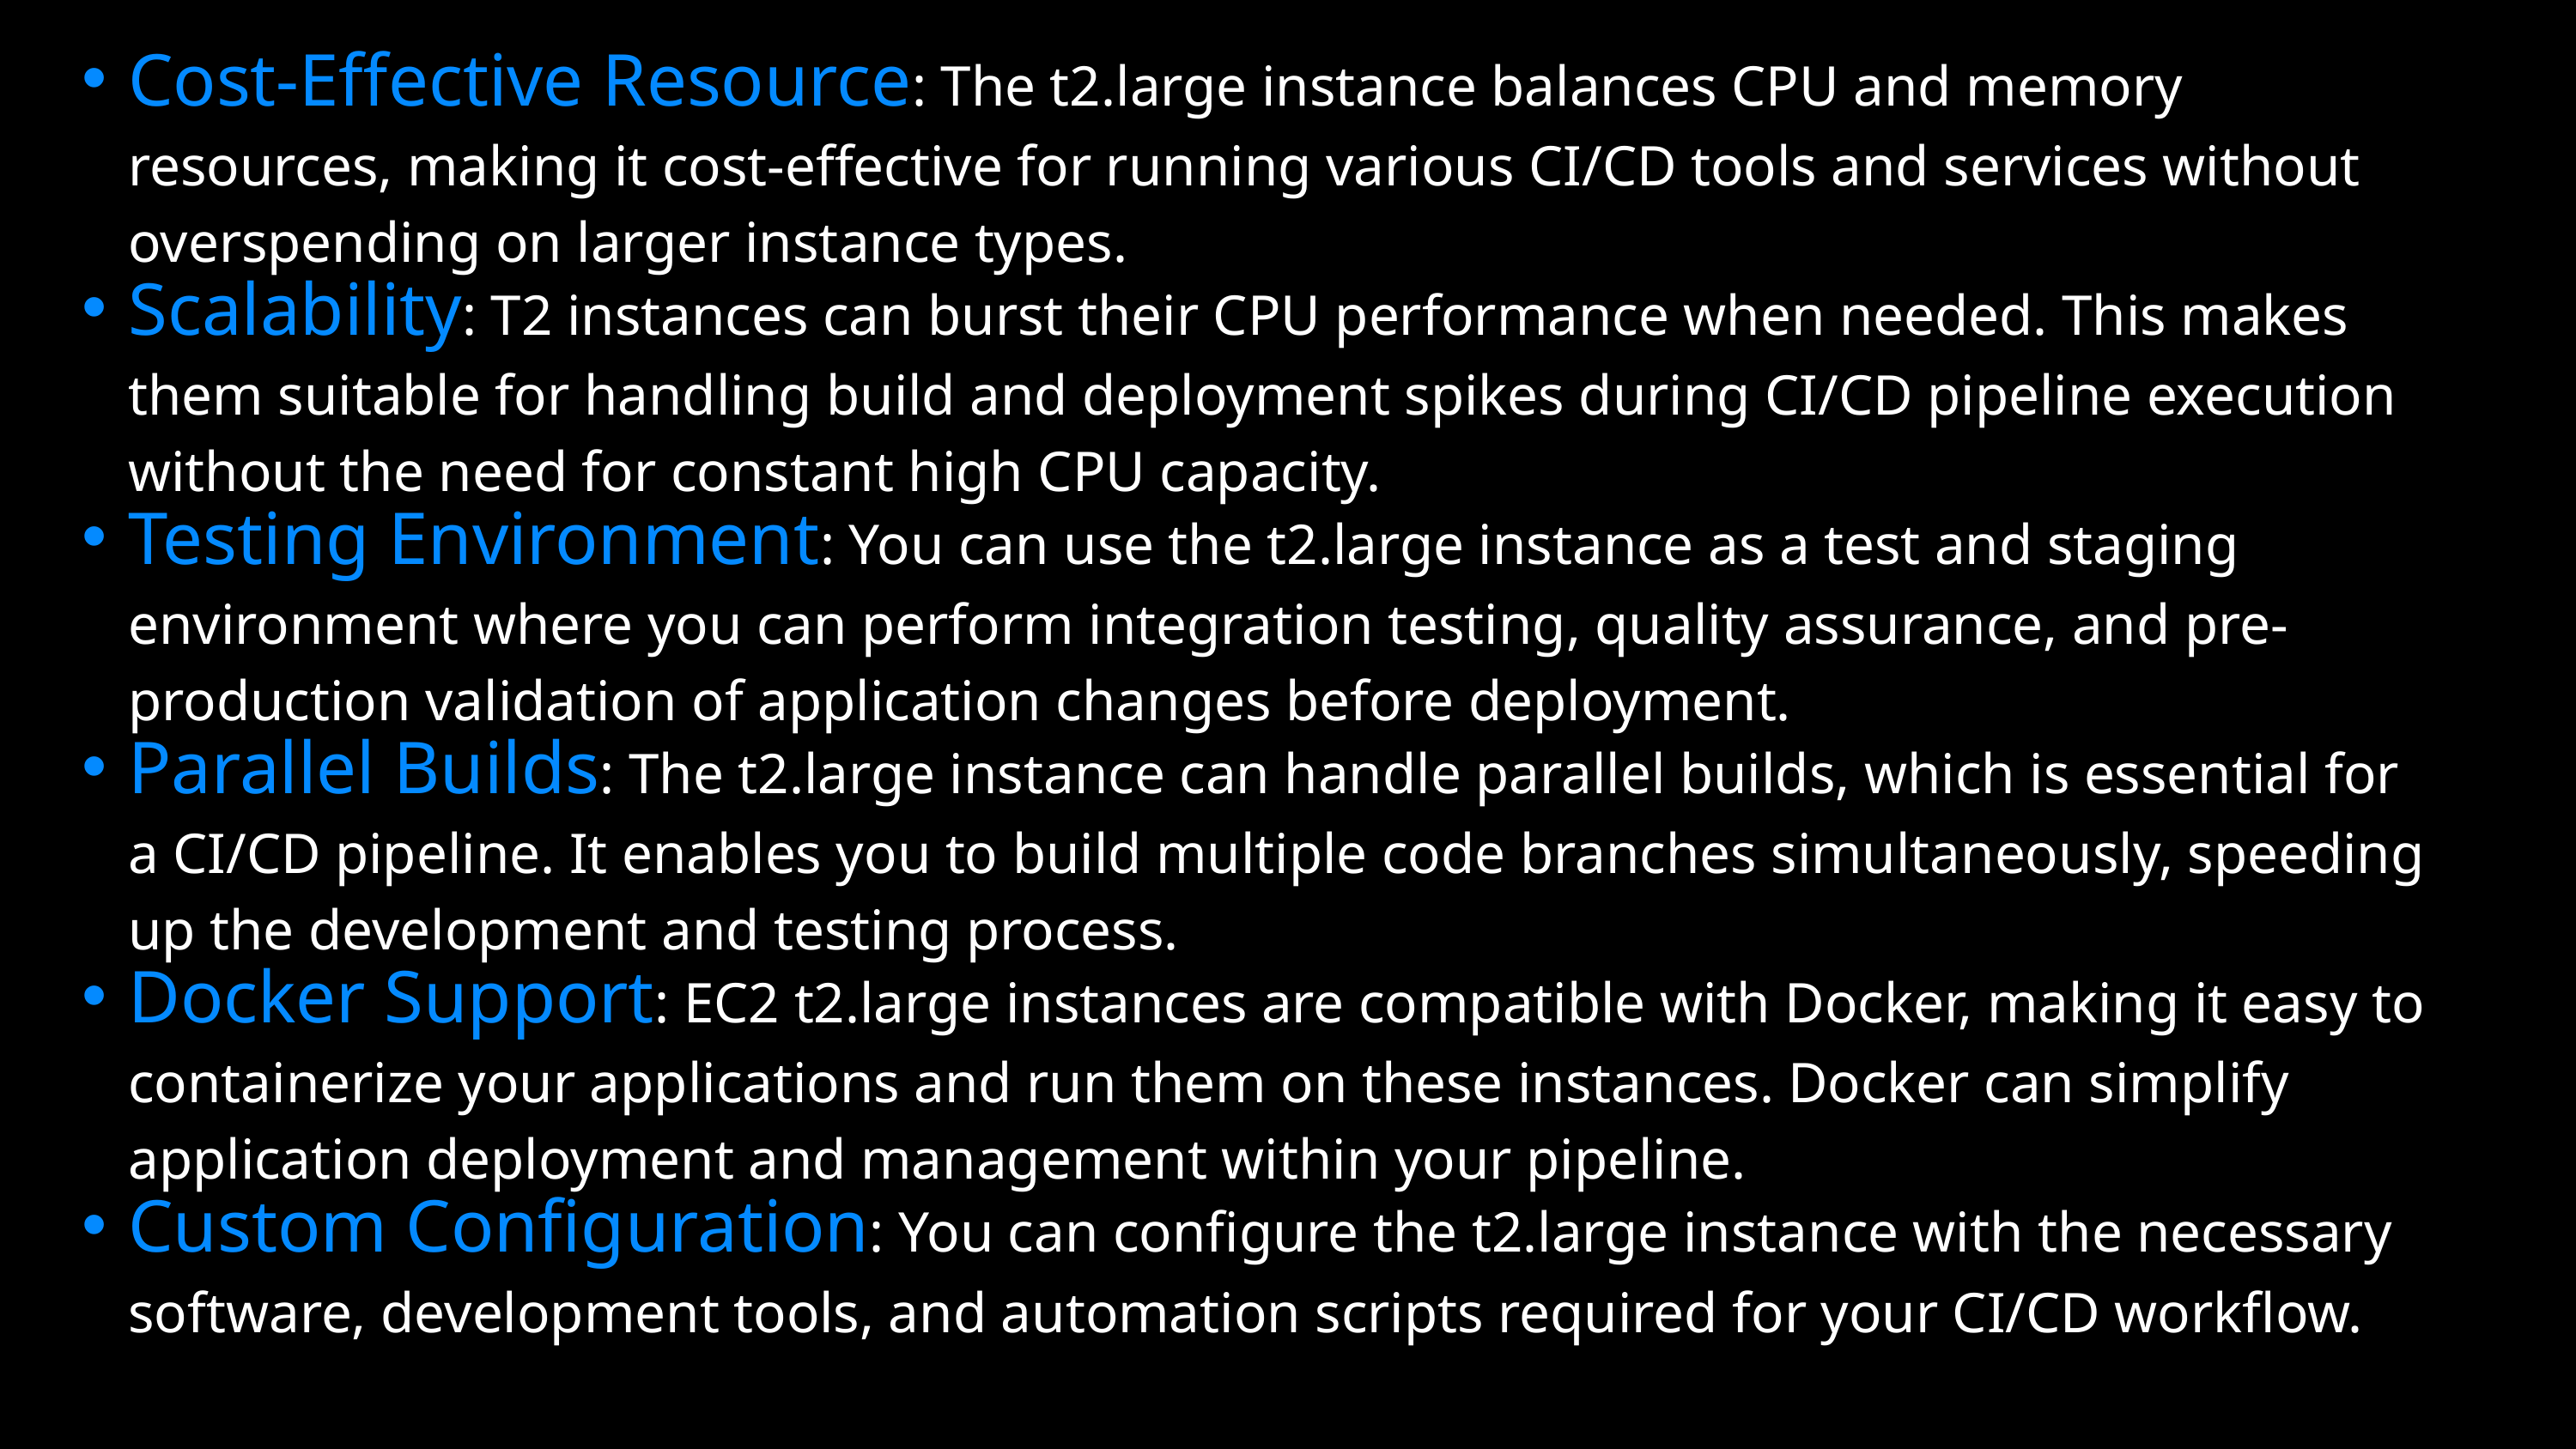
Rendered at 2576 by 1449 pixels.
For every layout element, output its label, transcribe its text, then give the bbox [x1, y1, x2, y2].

text_box Cost-Effective Resource: The t2.large instance balances CPU and memory resources, making it cost-effective for running various CI/CD tools and services without overspending on larger instance types. Scalability: T2 instances can burst their CPU performance when needed. This makes them suitable for handling build and deployment spikes during CI/CD pipeline execution without the need for constant high CPU capacity. Testing Environment: You can use the t2.large instance as a test and staging environment where you can perform integration testing, quality assurance, and pre-production validation of application changes before deployment. Parallel Builds: The t2.large instance can handle parallel builds, which is essential for a CI/CD pipeline. It enables you to build multiple code branches simultaneously, speeding up the development and testing process. Docker Support: EC2 t2.large instances are compatible with Docker, making it easy to containerize your applications and run them on these instances. Docker can simplify application deployment and management within your pipeline. Custom Configuration: You can configure the t2.large instance with the necessary software, development tools, and automation scripts required for your CI/CD workflow. [35, 43, 2432, 1420]
